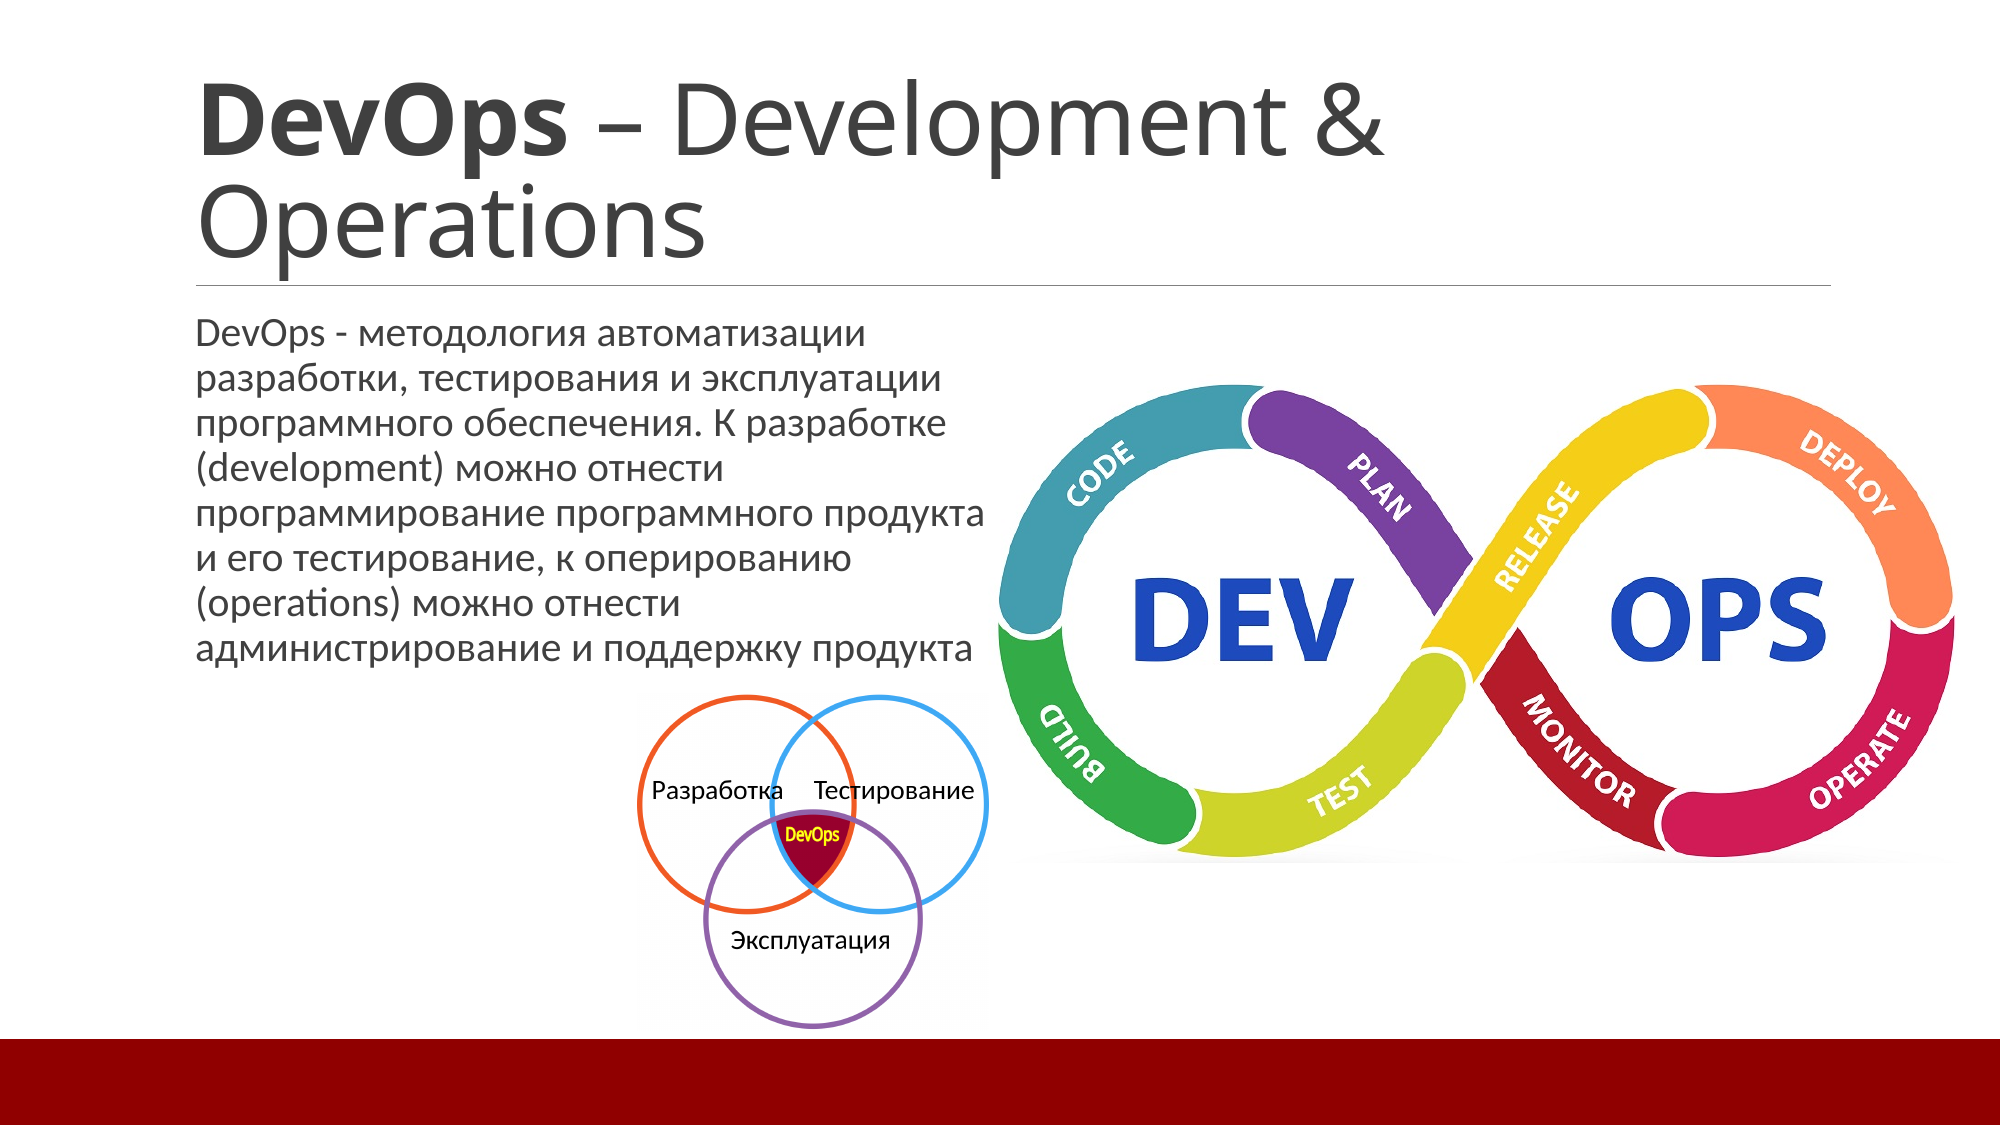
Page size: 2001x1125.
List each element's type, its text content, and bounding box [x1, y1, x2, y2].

title DevOps – Development & Operations [180, 47, 1830, 285]
picture [637, 373, 1960, 1032]
list DevOps - методология автоматизации разработки, тестирования и эксплуатации программного обеспечения. К разработке (development) можно отнести программирование программного продукта и его тестирование, к оперированию (operations) можно отнести администрирование и поддержку продукта [180, 302, 1000, 963]
